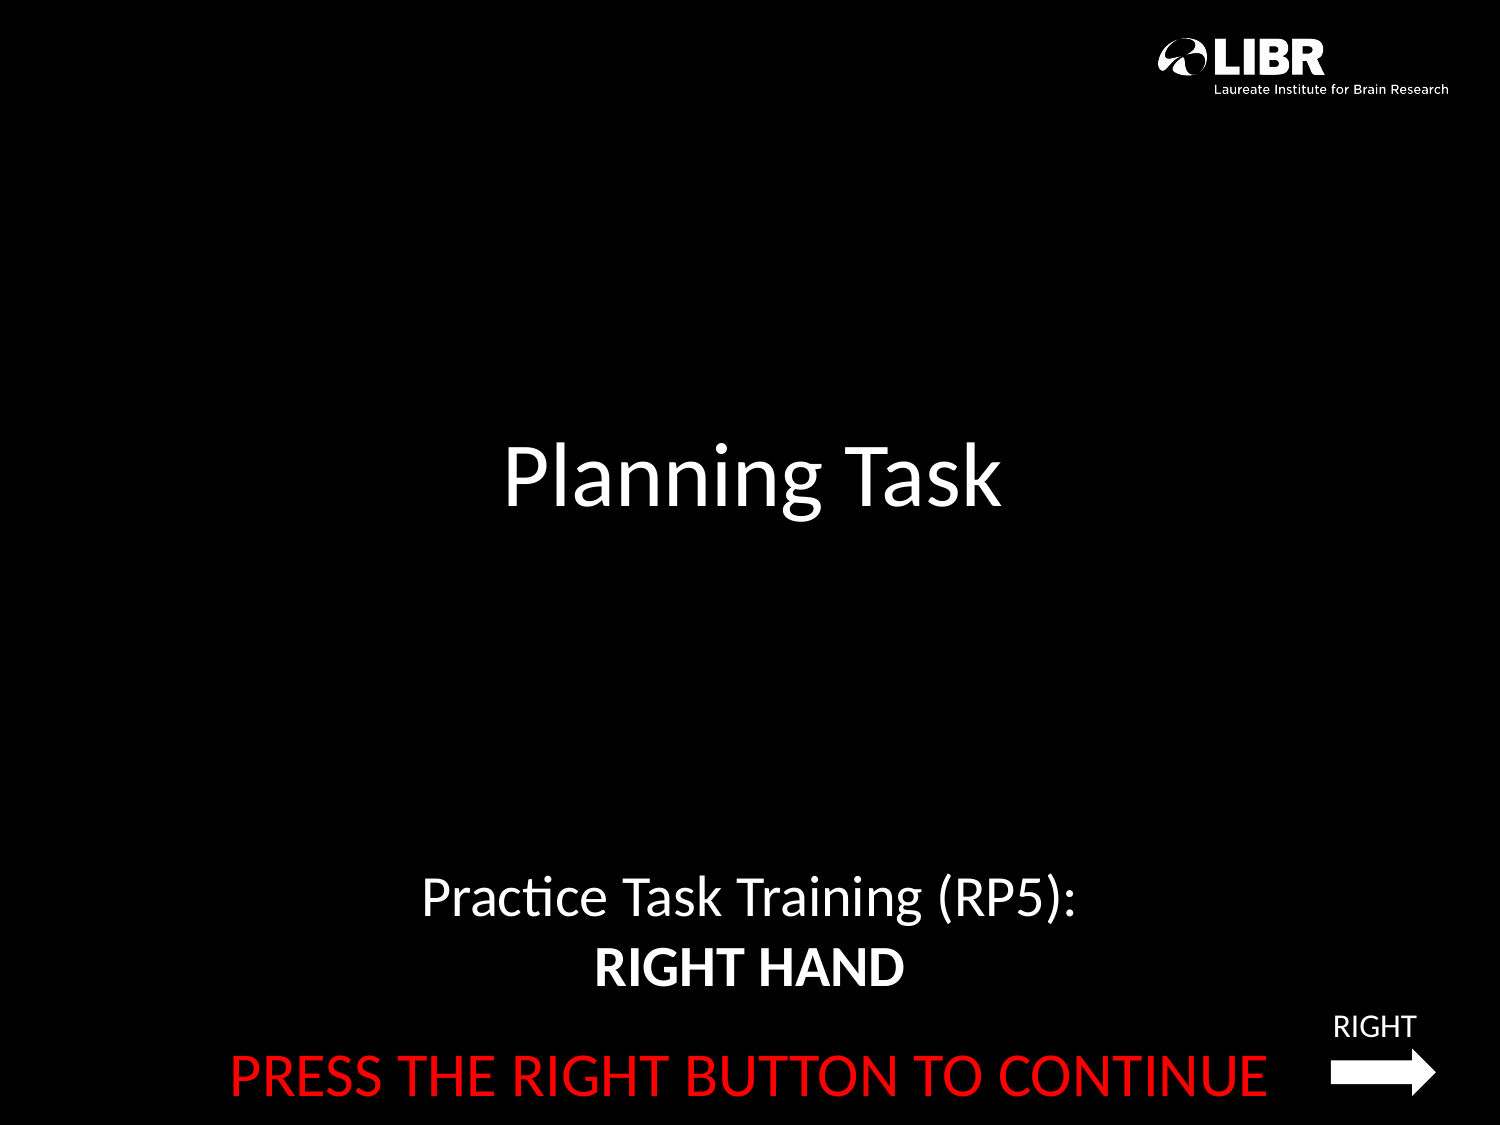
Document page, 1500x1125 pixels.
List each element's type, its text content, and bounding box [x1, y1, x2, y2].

text_box RIGHT [1249, 996, 1500, 1125]
text_box [1330, 1047, 1437, 1097]
text_box Practice Task Training (RP5): RIGHT HAND [363, 850, 1137, 1005]
title Planning Task [59, 349, 1448, 591]
picture [1158, 38, 1448, 94]
text_box PRESS THE RIGHT BUTTON TO CONTINUE [0, 1017, 1249, 1125]
